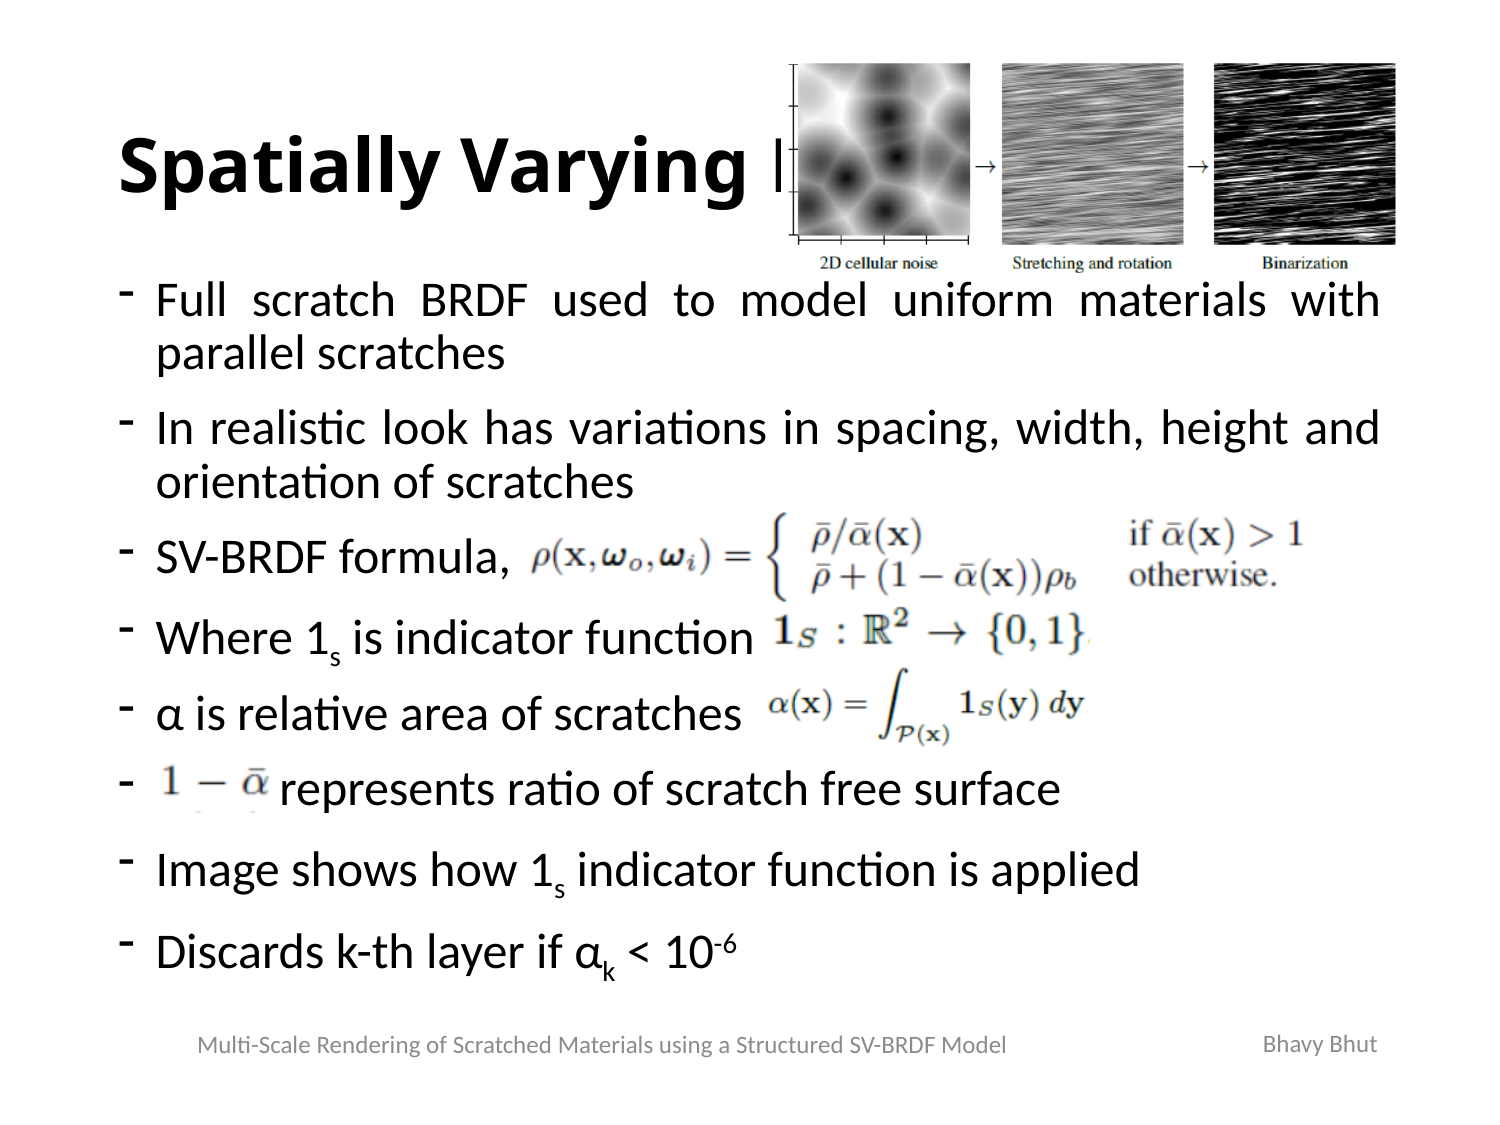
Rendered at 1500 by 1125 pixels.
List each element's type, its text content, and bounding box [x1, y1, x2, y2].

picture [527, 506, 1316, 658]
title Spatially Varying BRDF [103, 59, 781, 265]
picture [752, 665, 1088, 755]
picture [781, 54, 1403, 278]
text_box Bhavy Bhut [1243, 1012, 1397, 1073]
footer Multi-Scale Rendering of Scratched Materials using a Structured SV-BRDF Model [103, 1013, 1104, 1074]
list Full scratch BRDF used to model uniform materials with parallel scratches In realistic look has variations in spacing, width, height and orientation of scratches SV-BRDF formula, Where 1s is indicator function α is relative area of scratches represents ratio of scratch free surface Image shows how 1s indicator function is applied Discards k-th layer if αk < 10-6 [103, 265, 1397, 1014]
picture [159, 756, 277, 813]
